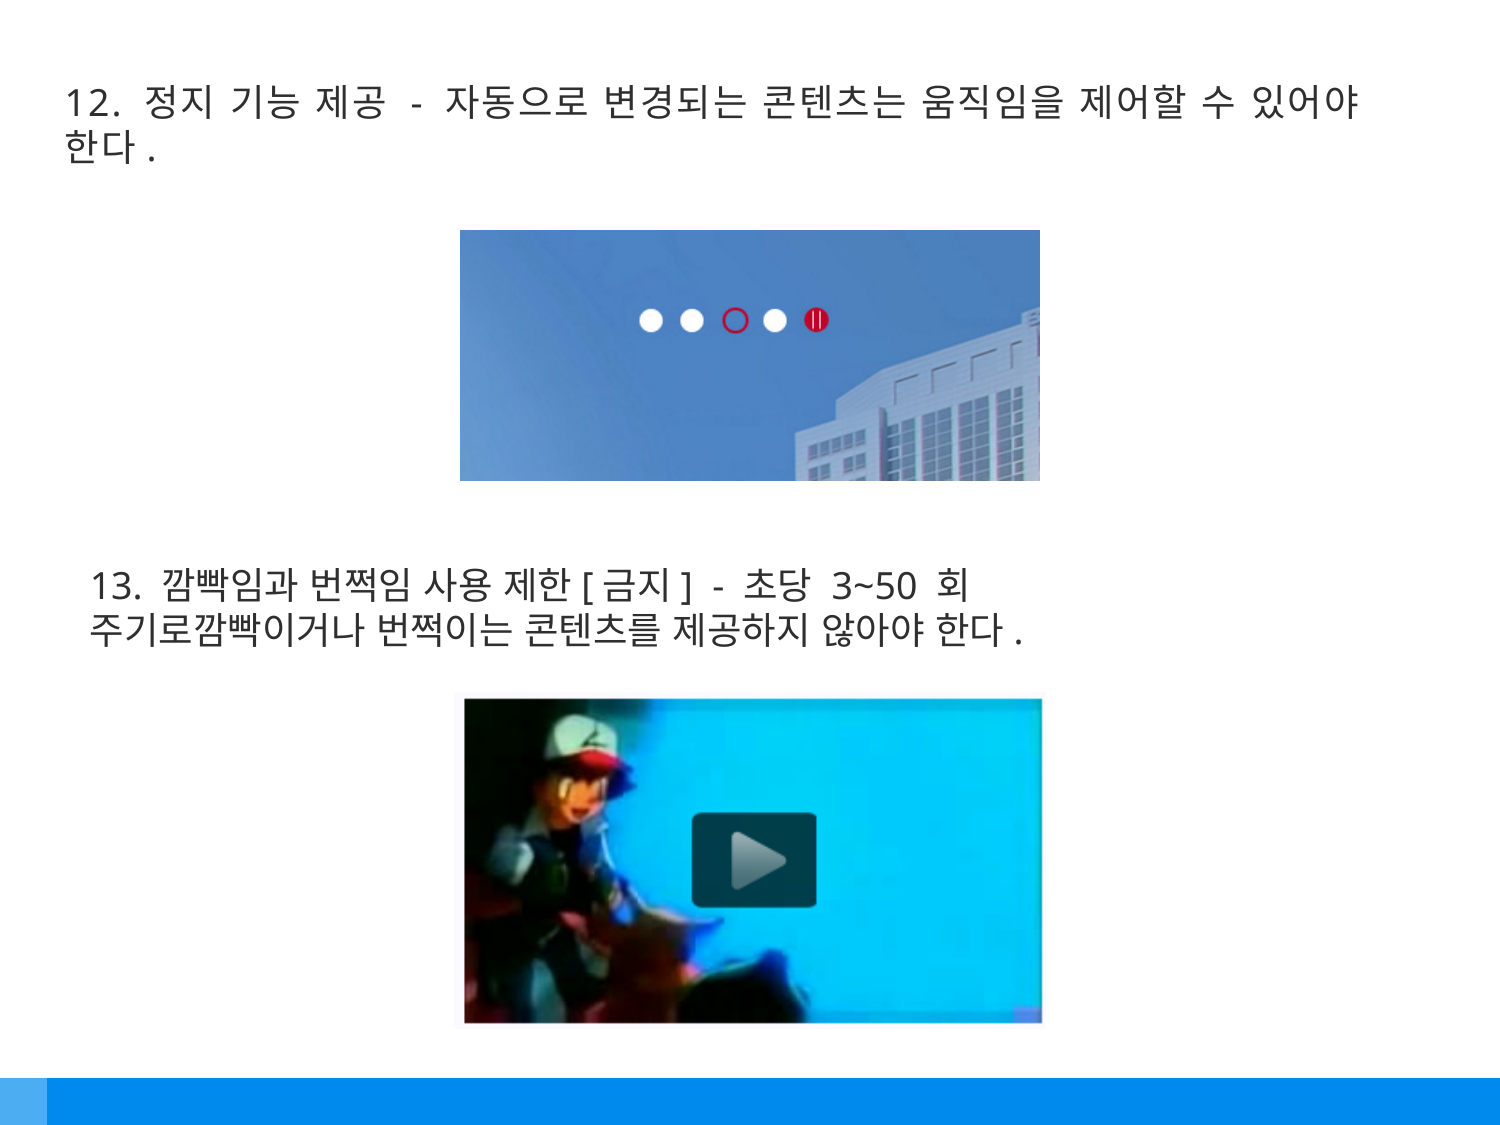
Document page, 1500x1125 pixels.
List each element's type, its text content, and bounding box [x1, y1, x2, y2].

text_box 13. 깜빡임과 번쩍임 사용 제한[금지] - 초당 3~50 회 주기로깜빡이거나 번쩍이는 콘텐츠를 제공하지 않아야 한다. [75, 531, 1196, 684]
picture [454, 692, 1046, 1030]
picture [460, 230, 1040, 481]
title 12. 정지 기능 제공 - 자동으로 변경되는 콘텐츠는 움직임을 제어할 수 있어야 한다. [49, 46, 1454, 202]
